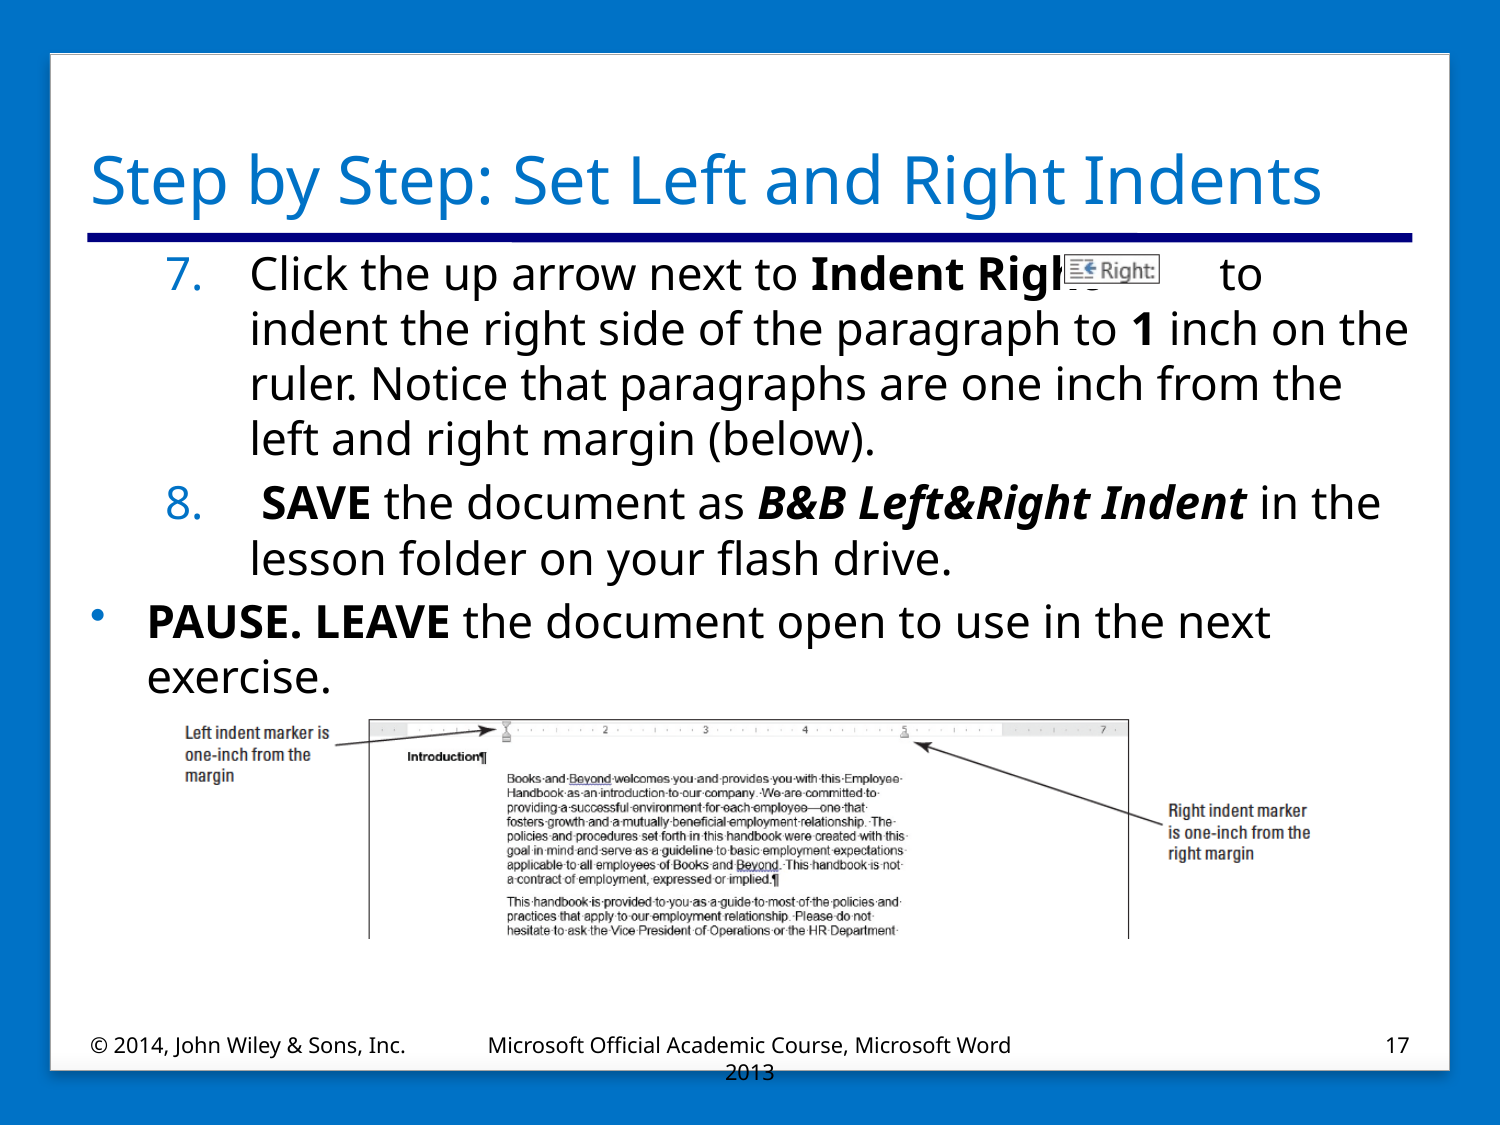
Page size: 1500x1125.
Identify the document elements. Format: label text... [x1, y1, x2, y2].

title Step by Step: Set Left and Right Indents [74, 74, 1426, 226]
picture [1062, 249, 1165, 290]
picture [178, 706, 1322, 940]
slide_number © 2014, John Wiley & Sons, Inc. [74, 1024, 426, 1103]
slide_number 17 [1074, 1024, 1426, 1103]
footer Microsoft Official Academic Course, Microsoft Word 2013 [449, 1024, 1051, 1103]
list Click the up arrow next to Indent Right to indent the right side of the paragraph to 1 inch on the ruler. Notice that paragraphs are one inch from the left and right margin (below). SAVE the document as B&B Left&Right Indent in the lesson folder on your flash drive. PAUSE. LEAVE the document open to use in the next exercise. [75, 237, 1425, 1063]
